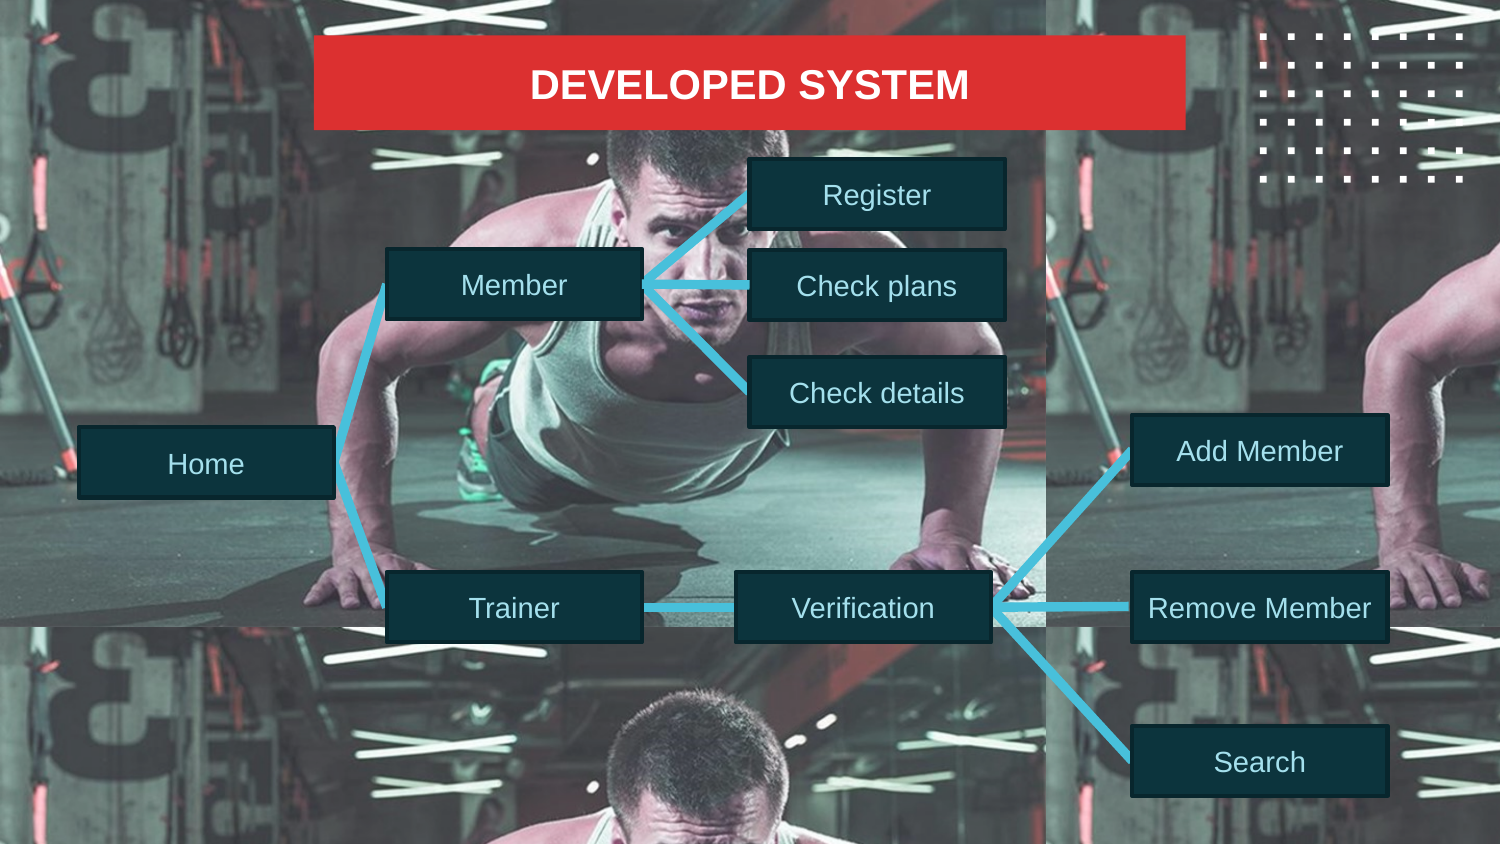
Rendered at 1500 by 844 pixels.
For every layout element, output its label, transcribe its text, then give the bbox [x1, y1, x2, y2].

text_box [0, 0, 1500, 844]
title DEVELOPED SYSTEM [313, 35, 1186, 131]
